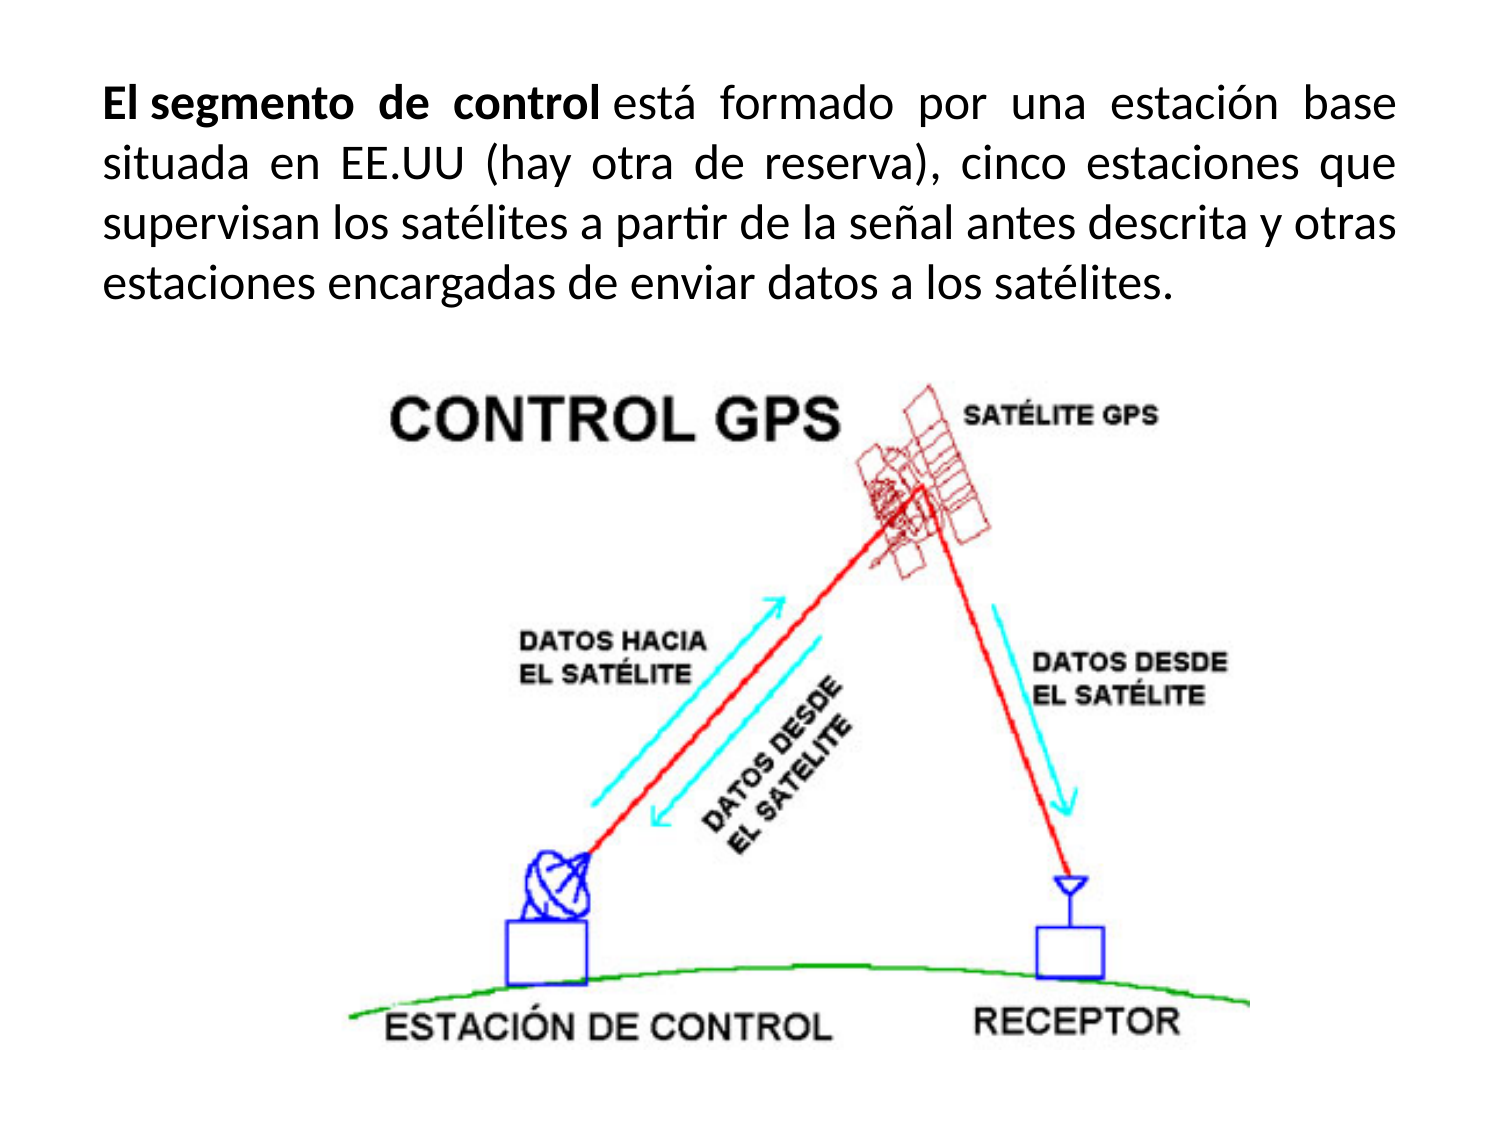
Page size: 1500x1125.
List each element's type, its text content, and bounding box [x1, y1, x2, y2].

picture [324, 363, 1251, 1051]
text_box El segmento de control está formado por una estación base situada en EE.UU (hay otra de reserva), cinco estaciones que supervisan los satélites a partir de la señal antes descrita y otras estaciones encargadas de enviar datos a los satélites. [87, 62, 1413, 318]
